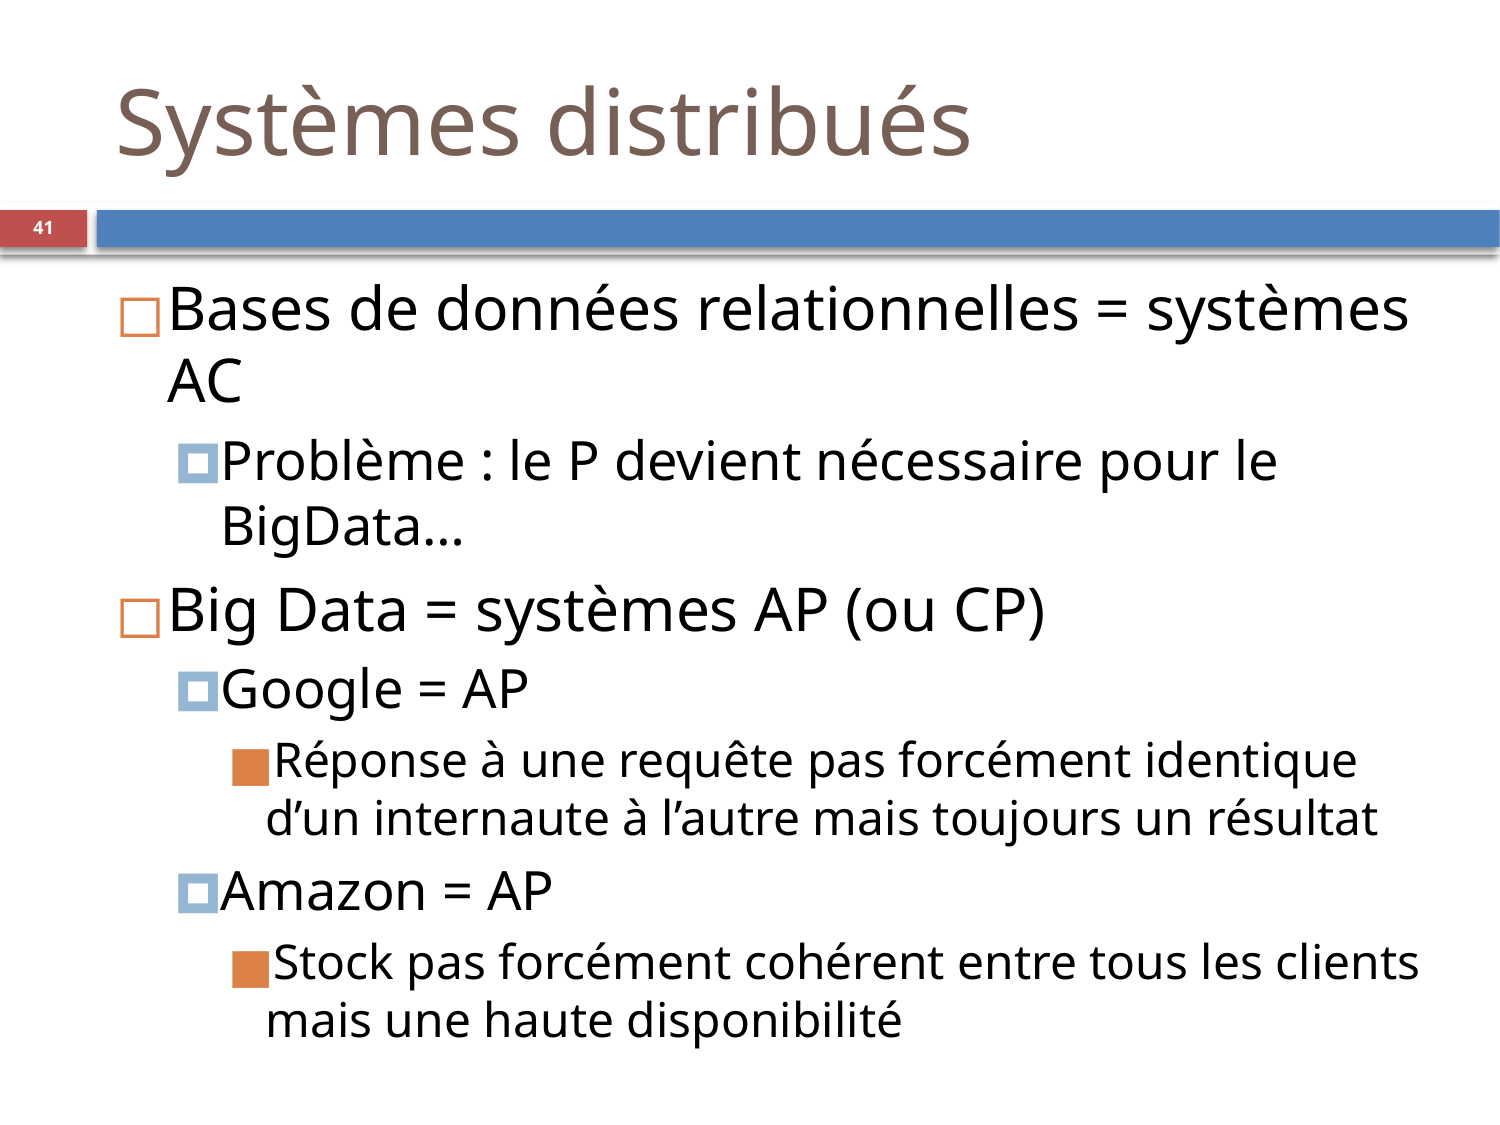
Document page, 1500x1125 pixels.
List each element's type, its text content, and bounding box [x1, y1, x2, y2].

text_box ‹#› [0, 208, 88, 249]
text_box Systèmes distribués [100, 37, 1438, 200]
text_box Bases de données relationnelles = systèmes AC Problème : le P devient nécessaire pour le BigData… Big Data = systèmes AP (ou CP) Google = AP Réponse à une requête pas forcément identique d’un internaute à l’autre mais toujours un résultat Amazon = AP Stock pas forcément cohérent entre tous les clients mais une haute disponibilité [100, 262, 1438, 1000]
